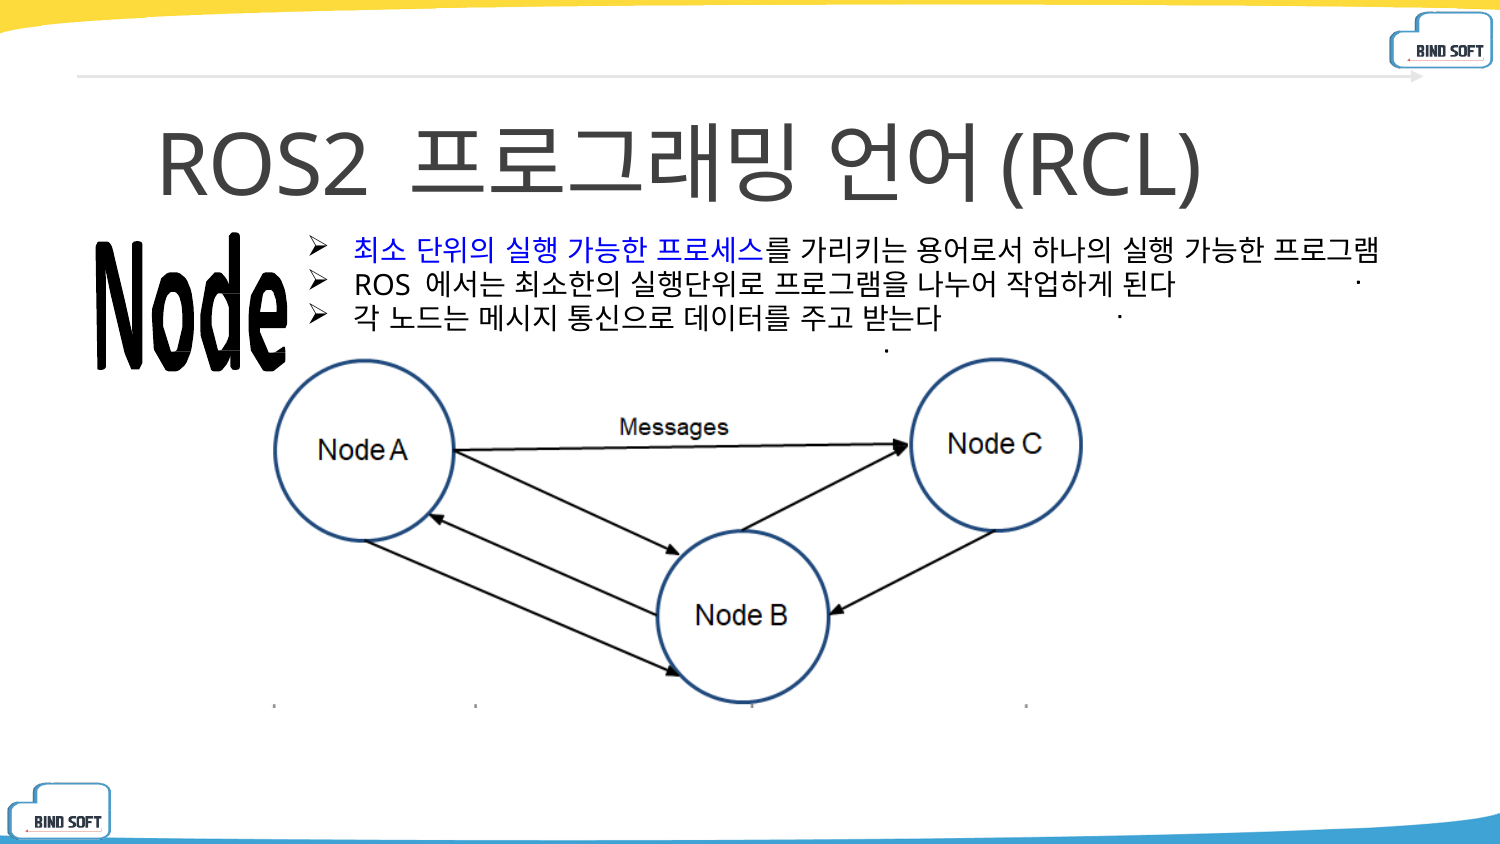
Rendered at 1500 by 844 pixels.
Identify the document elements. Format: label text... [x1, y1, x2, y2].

text_box 최소 단위의 실행 가능한 프로세스를 가리키는 용어로서 하나의 실행 가능한 프로그램 ROS 에서는 최소한의 실행단위로 프로그램을 나누어 작업하게 된다 각 노드는 메시지 통신으로 데이터를 주고 받는다 [225, 230, 1475, 336]
text_box [200, 272, 240, 372]
picture [0, 0, 1500, 72]
picture [0, 752, 1500, 844]
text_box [262, 350, 1088, 708]
text_box ROS2 프로그래밍 언어(RCL) [140, 41, 1378, 220]
text_box [151, 272, 194, 372]
text_box [249, 336, 267, 361]
text_box [95, 241, 143, 370]
